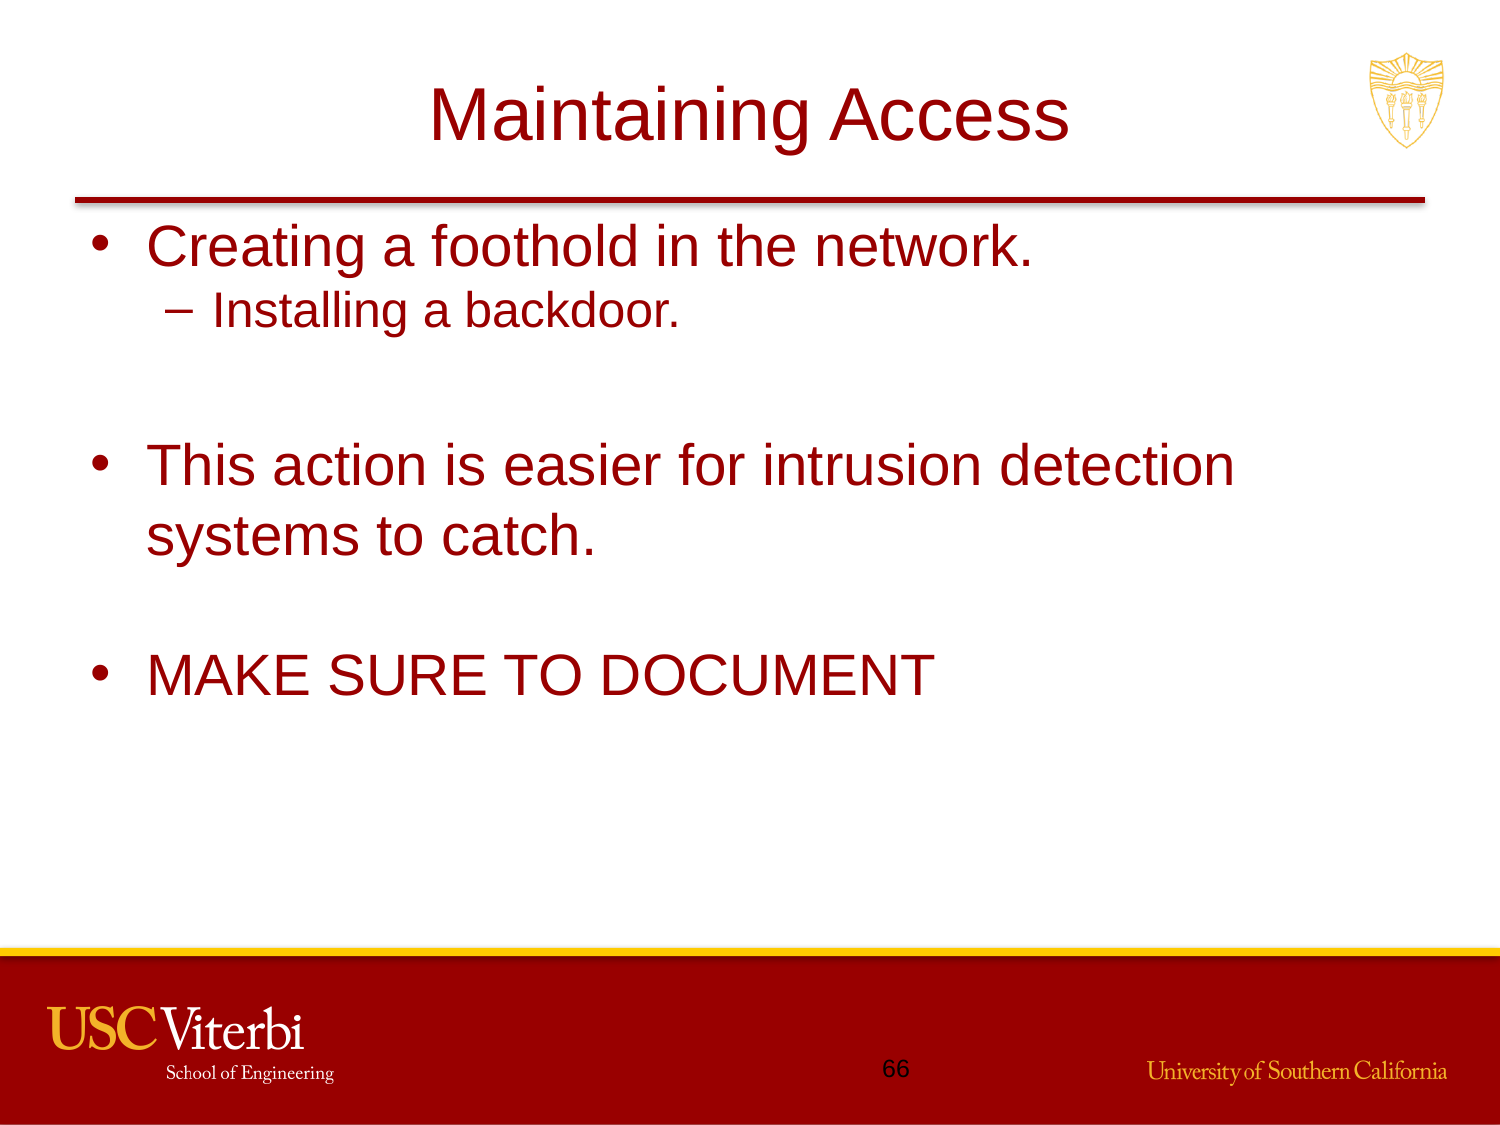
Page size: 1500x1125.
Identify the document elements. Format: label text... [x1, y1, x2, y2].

list Creating a foothold in the network. Installing a backdoor. This action is easier for intrusion detection systems to catch. MAKE SURE TO DOCUMENT [75, 200, 1425, 943]
picture [47, 1006, 334, 1084]
picture [1147, 1060, 1447, 1086]
slide_number 65 [575, 1037, 925, 1098]
title Maintaining Access [75, 45, 1425, 200]
picture [1345, 39, 1468, 162]
